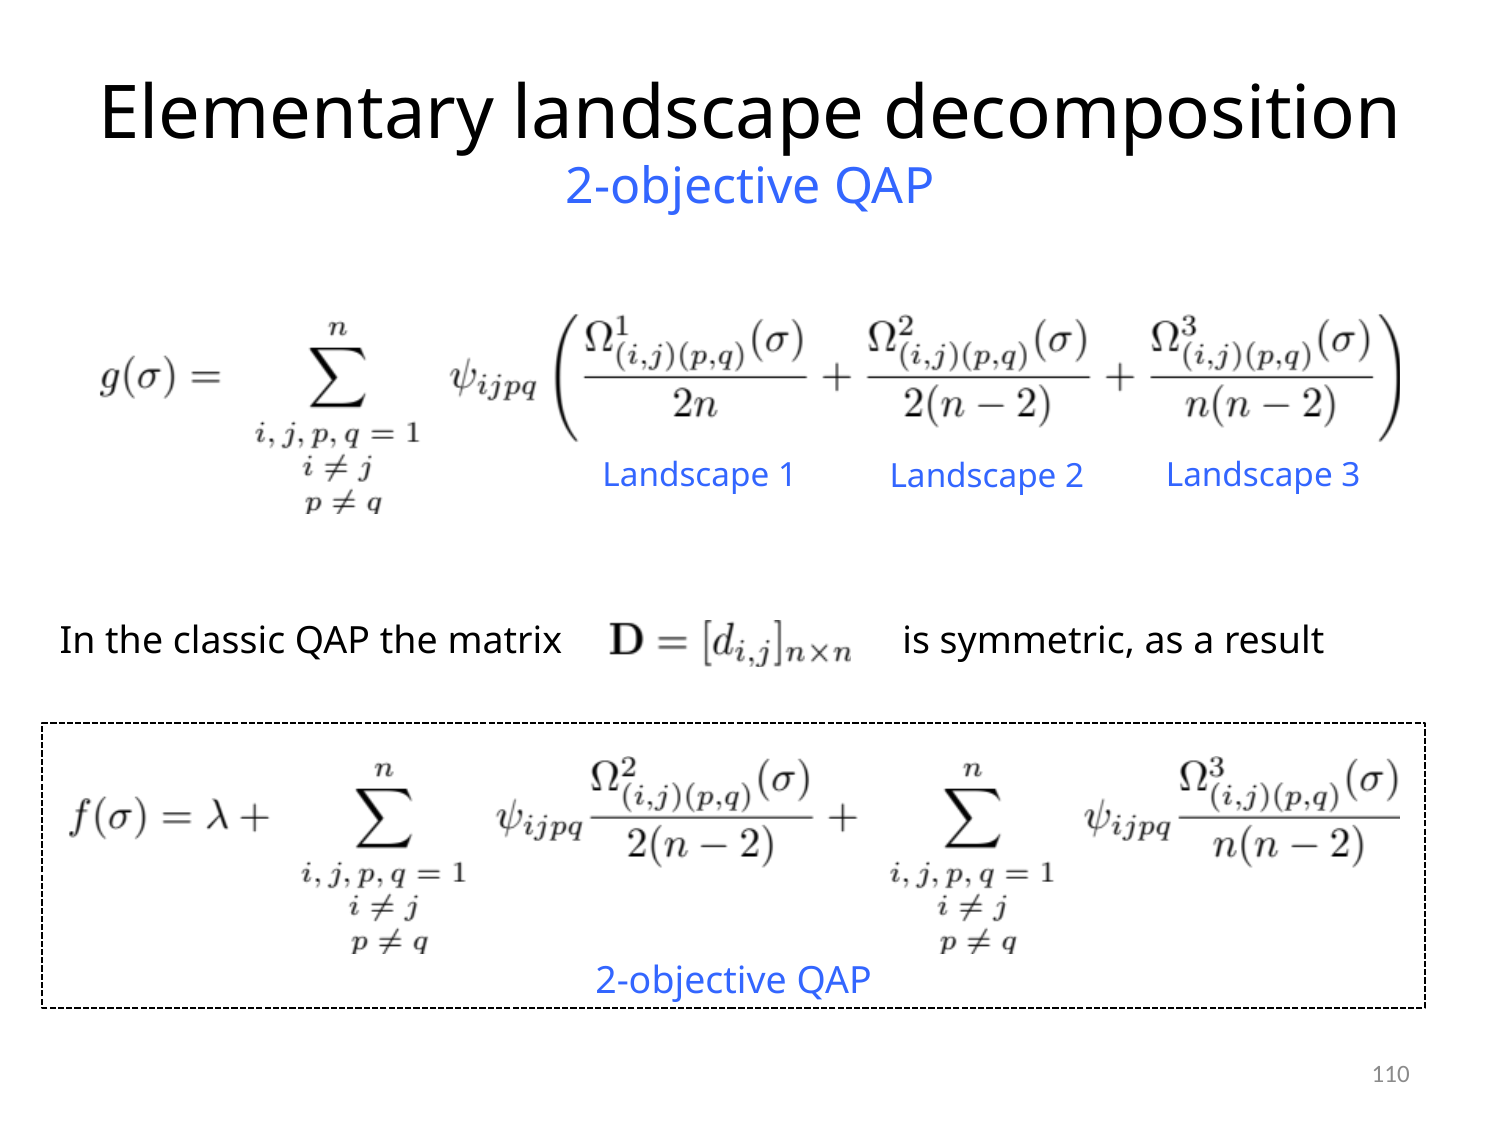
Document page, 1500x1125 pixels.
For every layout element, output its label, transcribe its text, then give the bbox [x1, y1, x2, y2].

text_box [99, 313, 1401, 514]
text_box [99, 608, 1296, 670]
picture [68, 755, 1401, 955]
title Elementary landscape decomposition 2-objective QAP [75, 45, 1425, 233]
text_box 2-objective QAP [42, 723, 1425, 1008]
slide_number 110 [1074, 1042, 1425, 1103]
